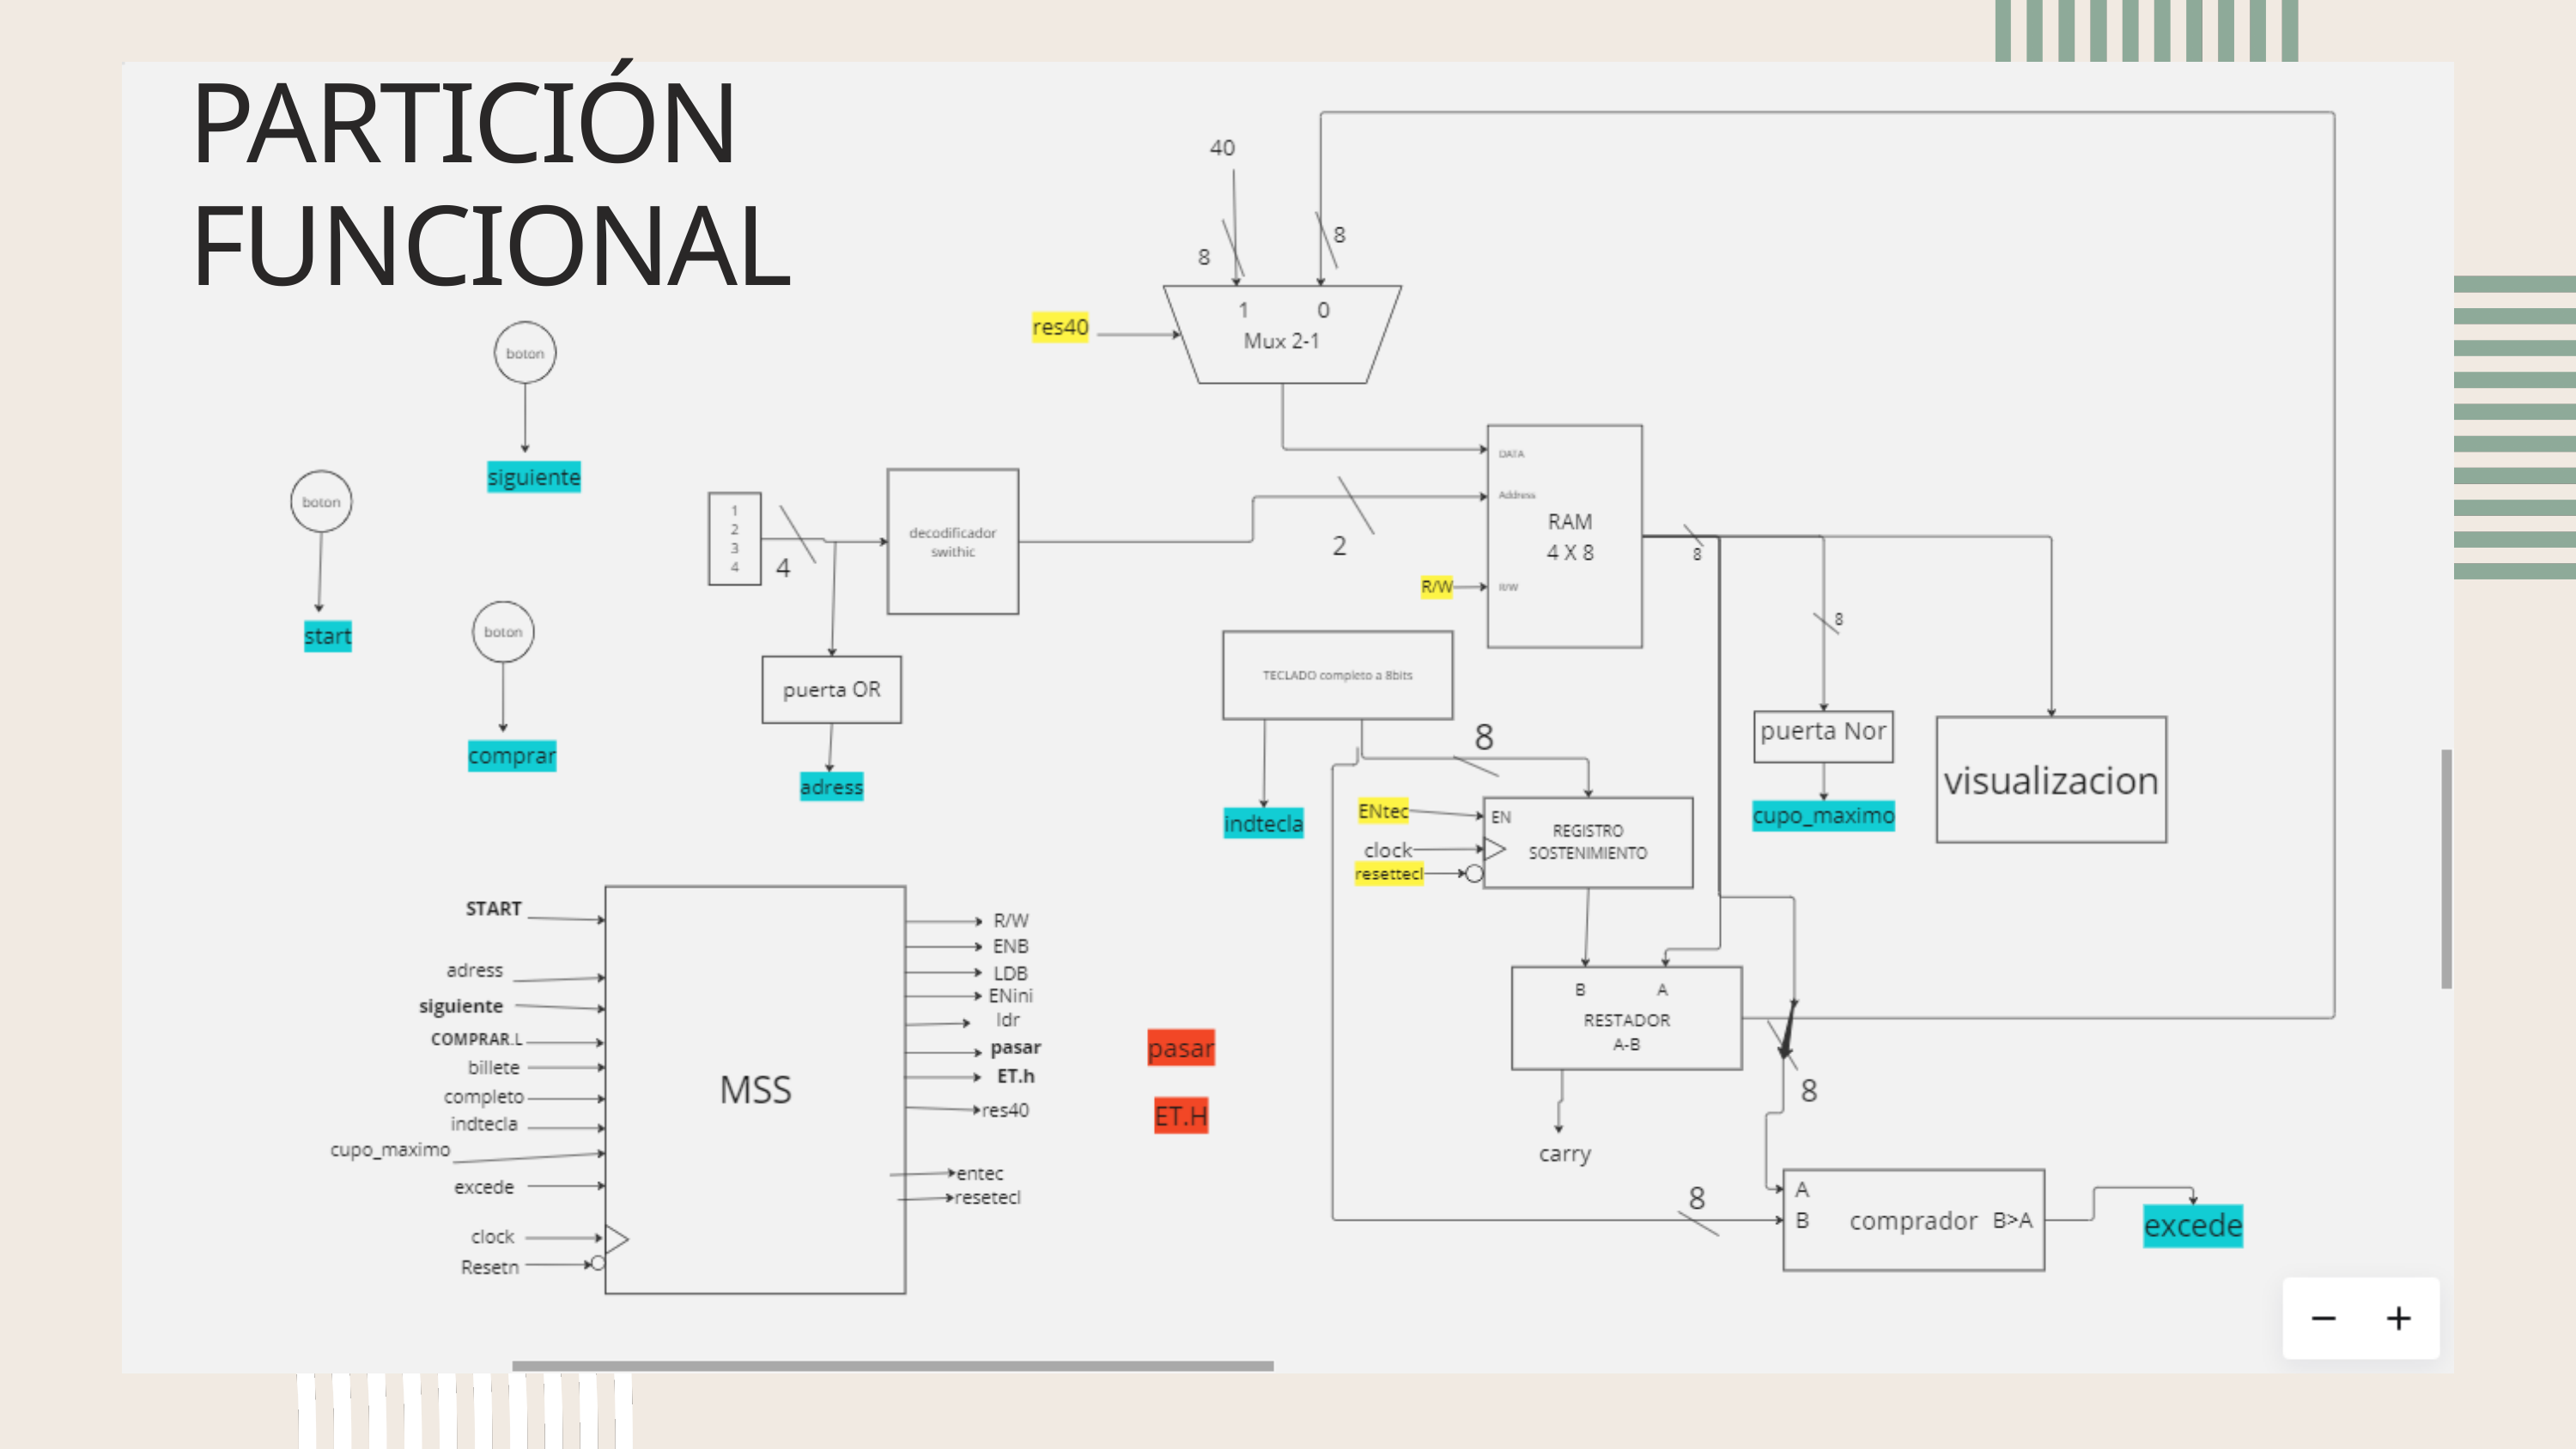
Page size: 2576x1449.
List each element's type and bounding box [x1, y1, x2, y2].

text_box [240, 1382, 633, 1449]
text_box [1995, 0, 2576, 579]
picture [121, 62, 2455, 1374]
